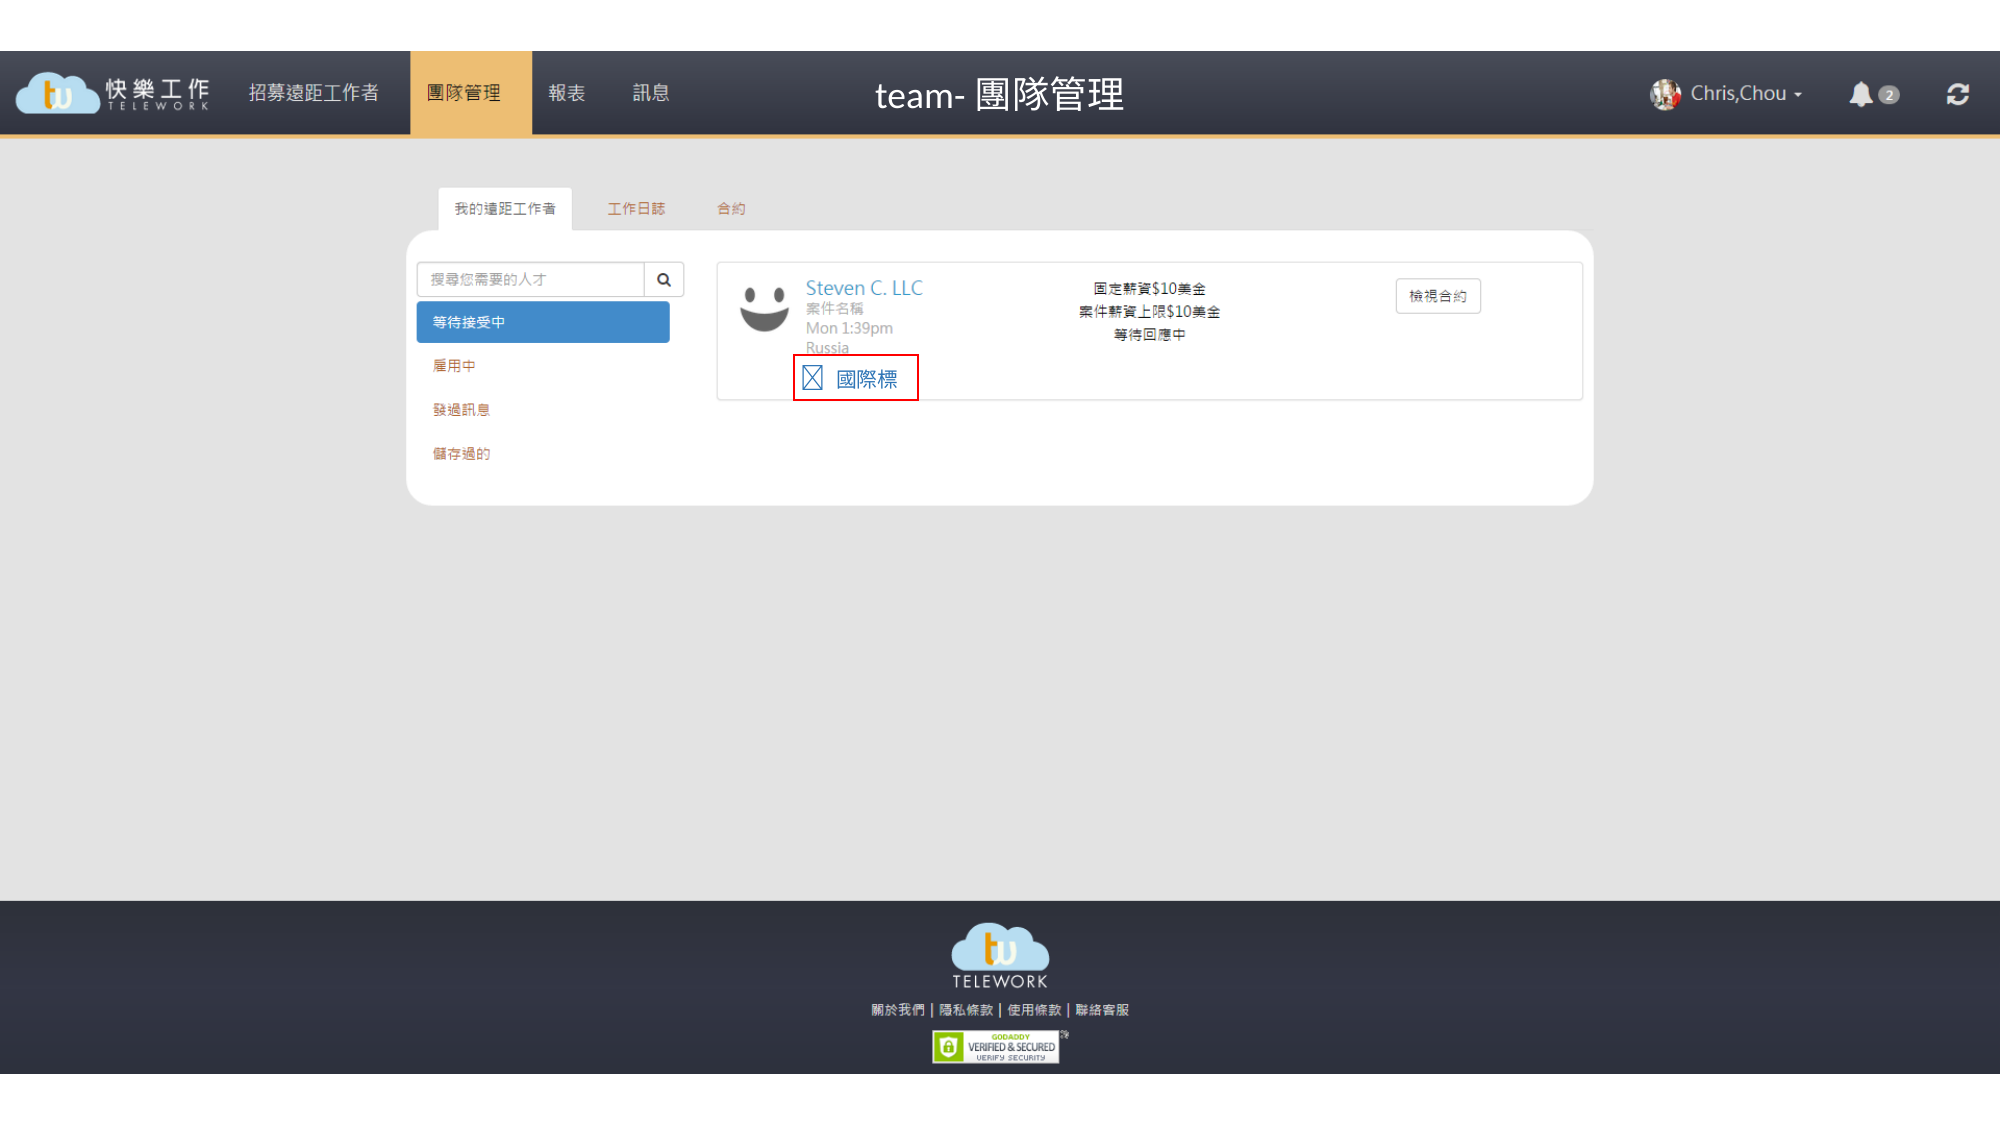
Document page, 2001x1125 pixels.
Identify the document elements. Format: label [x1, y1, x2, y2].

text_box [744, 348, 955, 406]
picture [0, 51, 2000, 1074]
